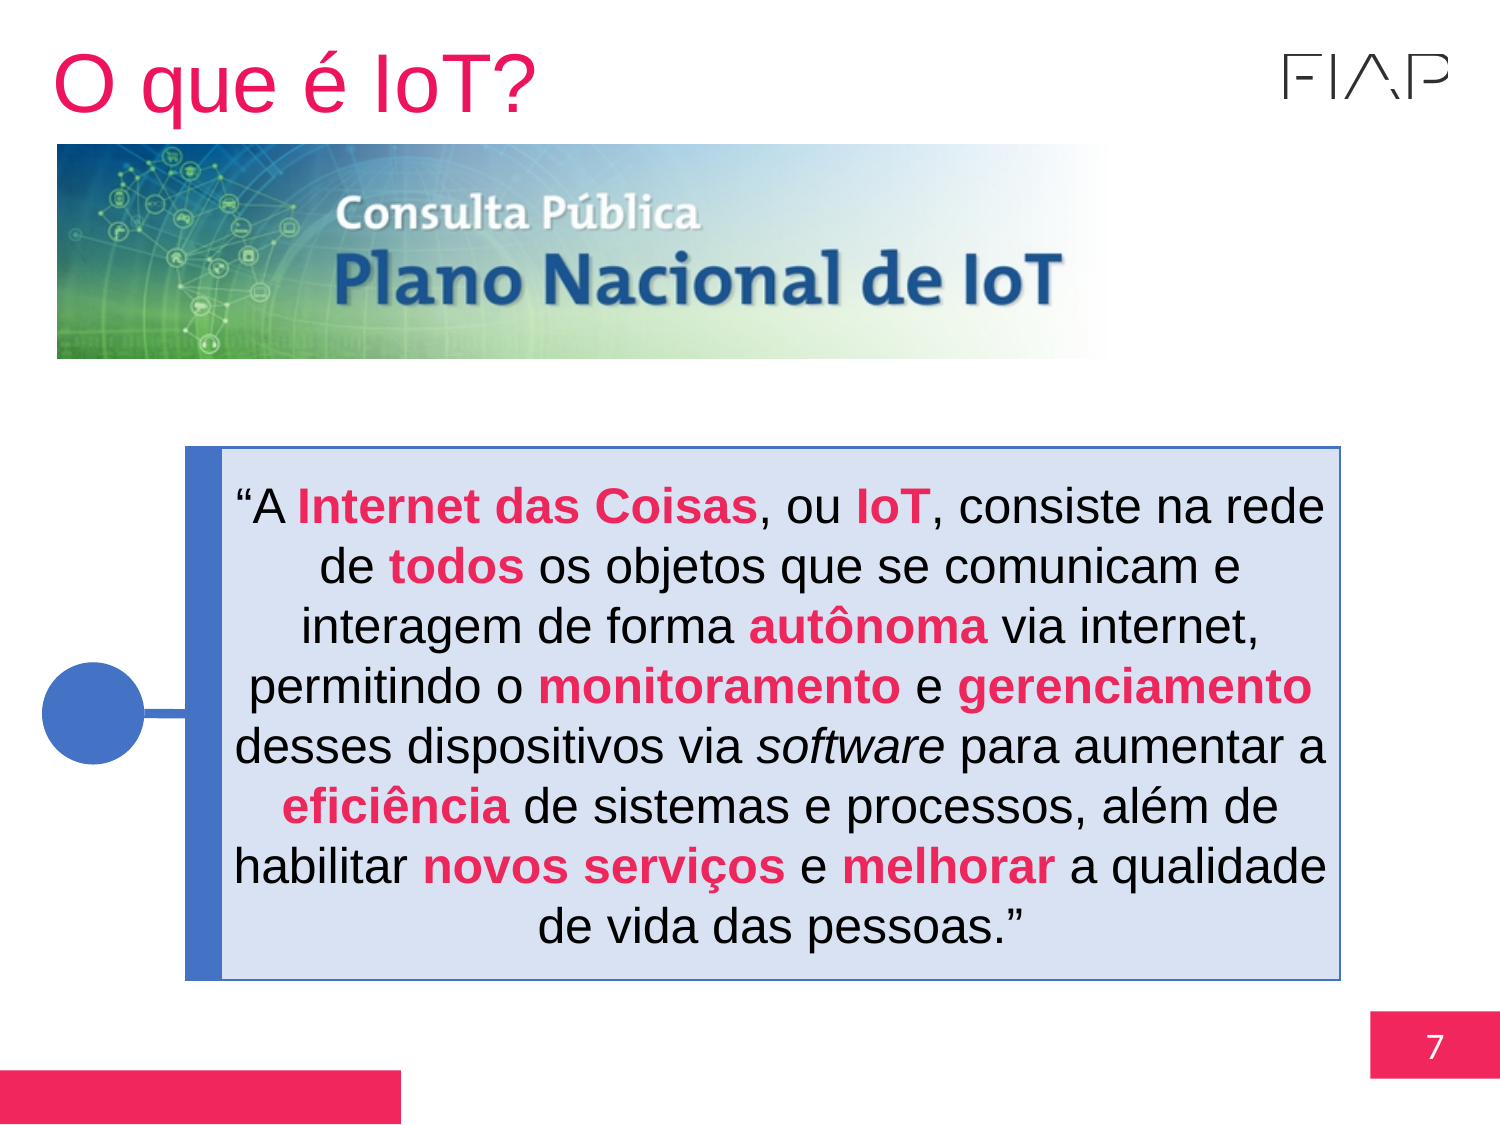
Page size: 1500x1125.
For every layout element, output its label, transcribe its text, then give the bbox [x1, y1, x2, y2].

picture [57, 144, 1108, 360]
text_box [41, 662, 144, 765]
text_box O que é IoT? [37, 21, 1270, 137]
picture [1284, 54, 1448, 99]
text_box [186, 447, 222, 981]
text_box “A Internet das Coisas, ou IoT, consiste na rede de todos os objetos que se comunicam e interagem de forma autônoma via internet, permitindo o monitoramento e gerenciamento desses dispositivos via software para aumentar a eficiência de sistemas e processos, além de habilitar novos serviços e melhorar a qualidade de vida das pessoas.” [222, 447, 1340, 981]
